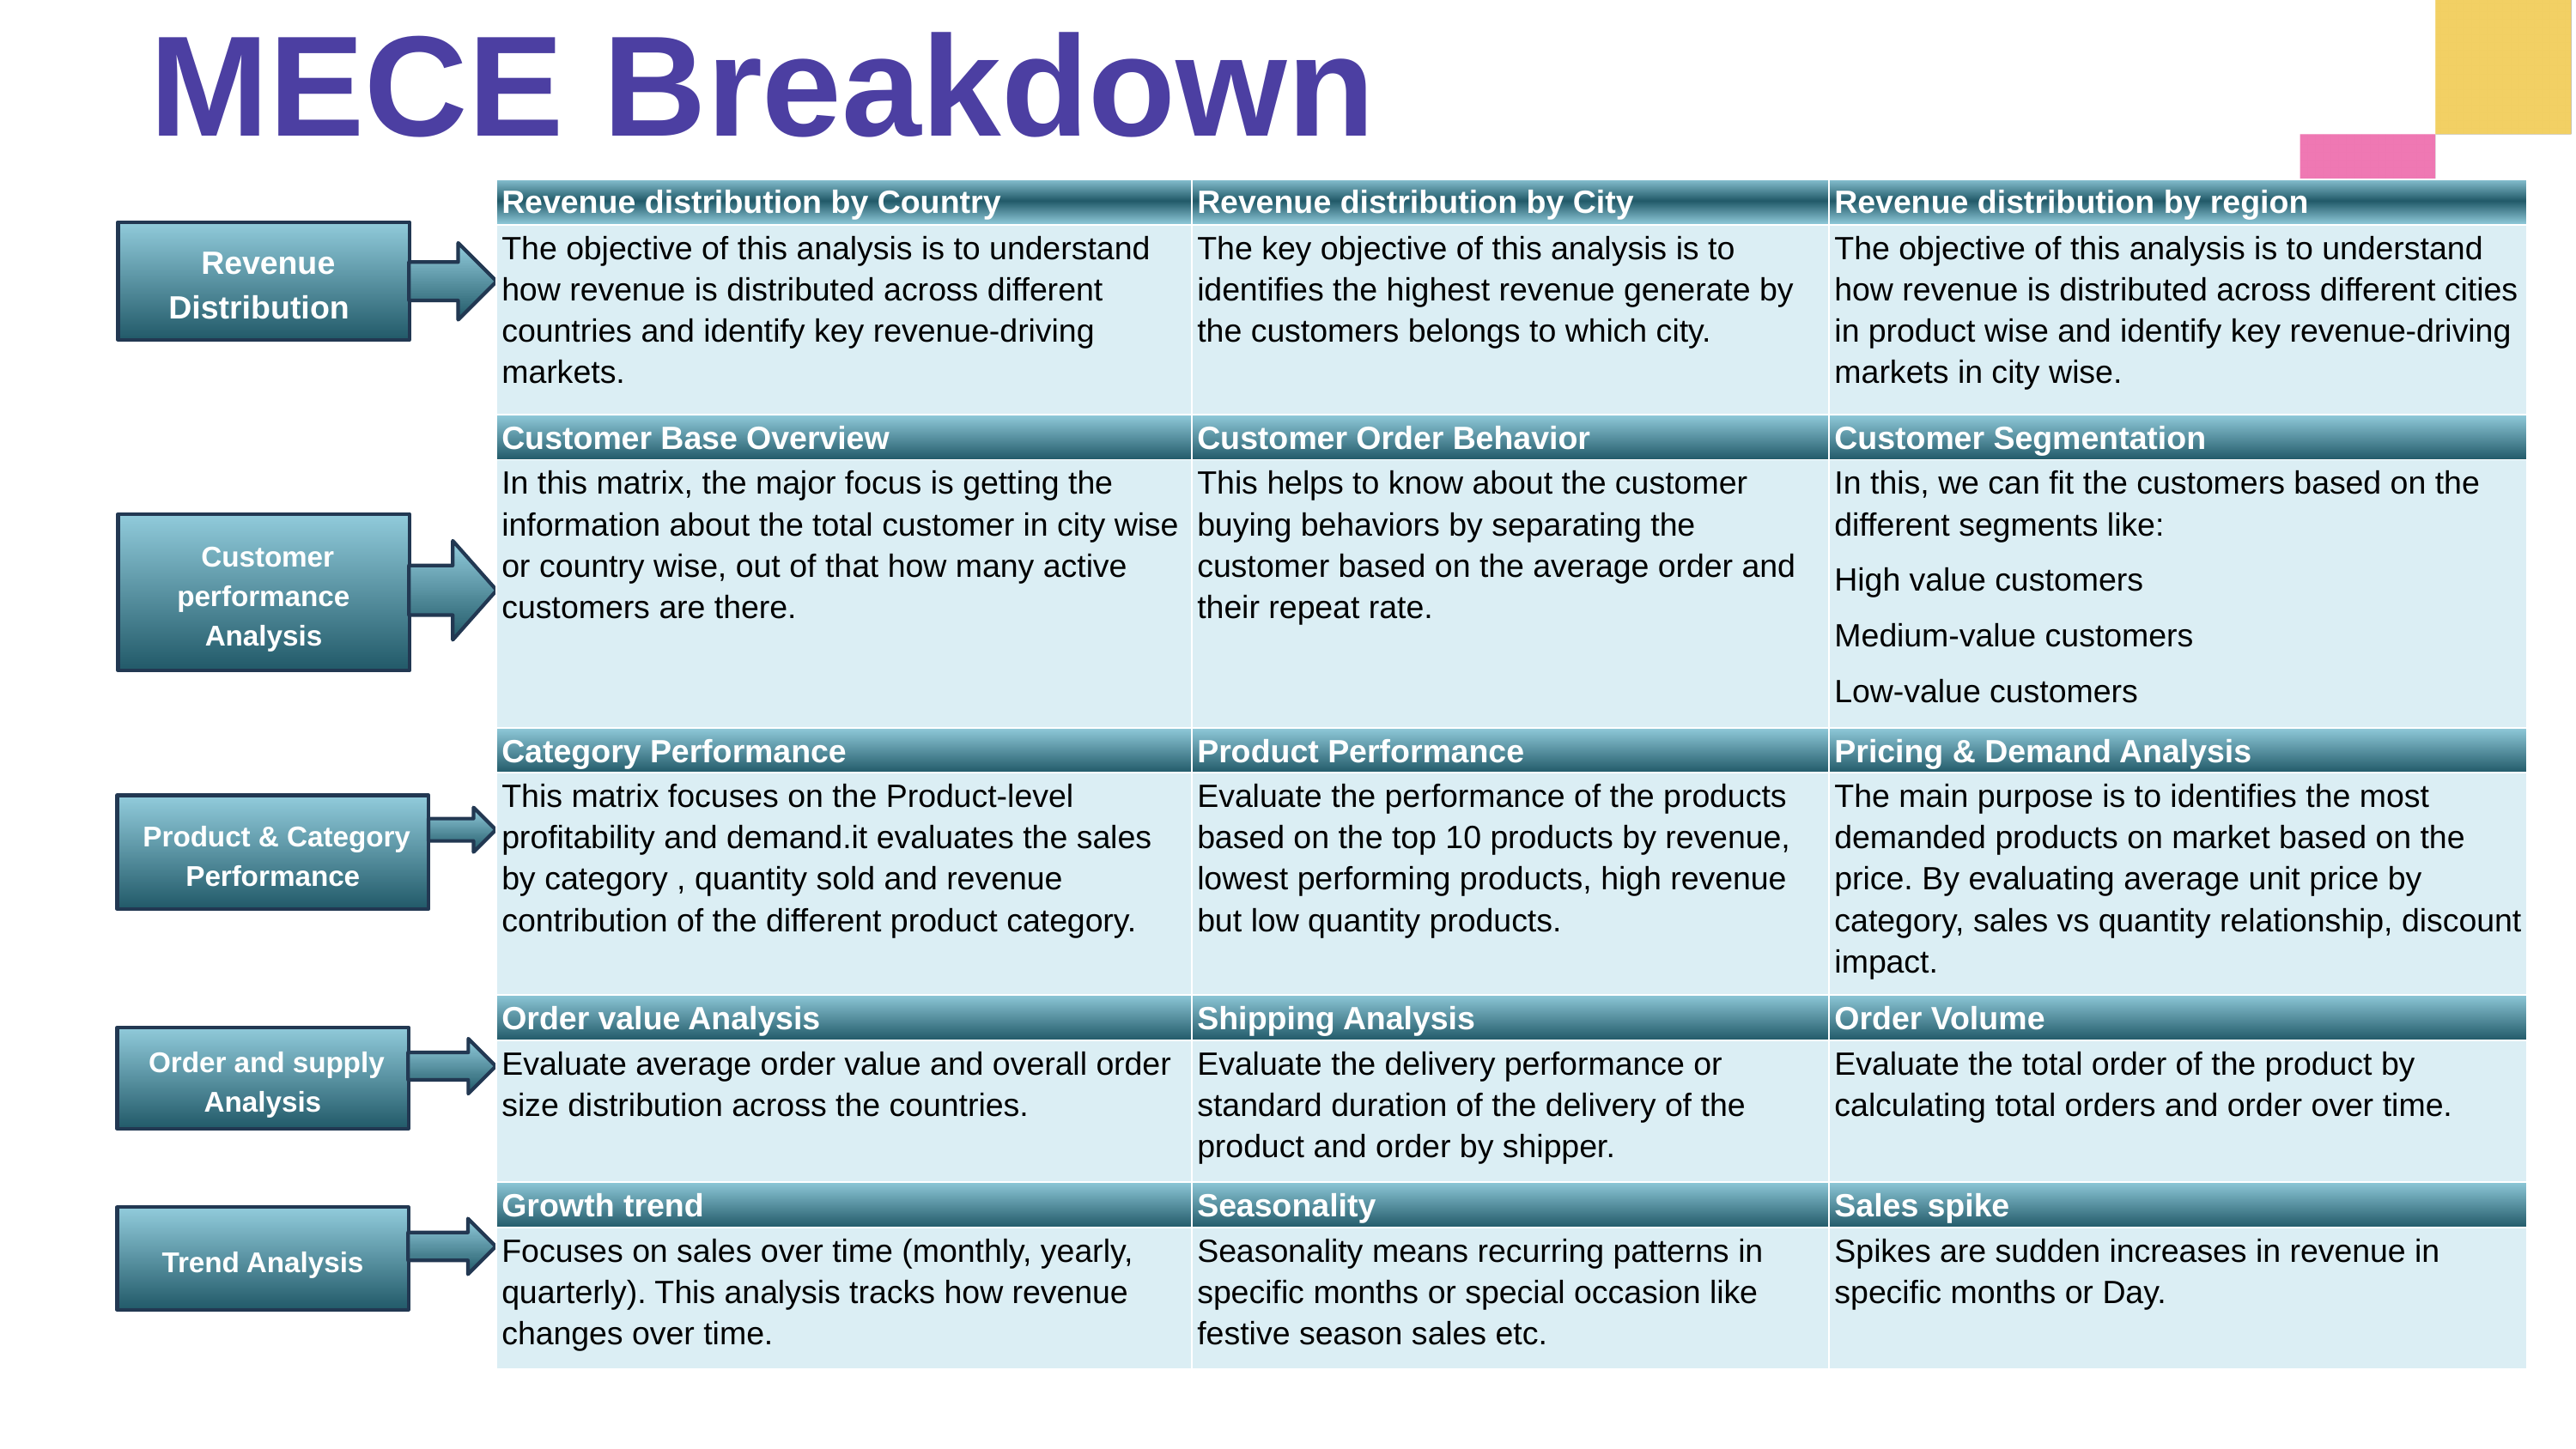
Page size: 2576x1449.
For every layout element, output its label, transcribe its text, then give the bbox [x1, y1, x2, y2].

table_cell Customer Segmentation [1830, 415, 2526, 459]
table_cell Shipping Analysis [1193, 996, 1828, 1040]
table_cell Evaluate the total order of the product by calculating total orders and order over time. [1830, 1041, 2526, 1181]
table_cell In this matrix, the major focus is getting the information about the total customer in city wise or country wise, out of that how many active customers are there. [497, 460, 1191, 727]
table_cell Category Performance [497, 729, 1191, 772]
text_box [118, 513, 497, 671]
table_cell This matrix focuses on the Product-level profitability and demand.it evaluates the sales by category , quantity sold and revenue contribution of the different product category. [497, 773, 1191, 994]
table_cell Evaluate the delivery performance or standard duration of the delivery of the product and order by shipper. [1193, 1041, 1828, 1181]
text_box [117, 1027, 496, 1130]
table_cell Seasonality means recurring patterns in specific months or special occasion like festive season sales etc. [1193, 1228, 1828, 1368]
table_cell In this, we can fit the customers based on the different segments like: High value customers Medium-value customers Low-value customers [1830, 460, 2526, 727]
table_cell Customer Order Behavior [1193, 415, 1828, 459]
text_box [118, 221, 497, 341]
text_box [117, 1207, 496, 1311]
text_box [2300, 0, 2576, 270]
table_header Revenue distribution by region [1830, 180, 2526, 224]
table_cell Order Volume [1830, 996, 2526, 1040]
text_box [117, 795, 496, 910]
table_cell Seasonality [1193, 1183, 1828, 1227]
table_cell Pricing & Demand Analysis [1830, 729, 2526, 772]
table_header Revenue distribution by Country [497, 180, 1191, 224]
table_cell Focuses on sales over time (monthly, yearly, quarterly). This analysis tracks how revenue changes over time. [497, 1228, 1191, 1368]
table_cell Product Performance [1193, 729, 1828, 772]
table_cell The objective of this analysis is to understand how revenue is distributed across different cities in product wise and identify key revenue-driving markets in city wise. [1830, 226, 2526, 414]
table_cell This helps to know about the customer buying behaviors by separating the customer based on the average order and their repeat rate. [1193, 460, 1828, 727]
table_cell Evaluate the performance of the products based on the top 10 products by revenue, lowest performing products, high revenue but low quantity products. [1193, 773, 1828, 994]
table_cell The objective of this analysis is to understand how revenue is distributed across different countries and identify key revenue-driving markets. [497, 226, 1191, 414]
table_cell Evaluate average order value and overall order size distribution across the countries. [497, 1041, 1191, 1181]
table_cell Spikes are sudden increases in revenue in specific months or Day. [1830, 1228, 2526, 1368]
table_cell Growth trend [497, 1183, 1191, 1227]
table_cell Customer Base Overview [497, 415, 1191, 459]
table_cell Order value Analysis [497, 996, 1191, 1040]
table_header Revenue distribution by City [1193, 180, 1828, 224]
text_box MECE Breakdown [149, 20, 1710, 165]
table_cell Sales spike [1830, 1183, 2526, 1227]
table_cell The main purpose is to identifies the most demanded products on market based on the price. By evaluating average unit price by category, sales vs quantity relationship, discount impact. [1830, 773, 2526, 994]
table_cell The key objective of this analysis is to identifies the highest revenue generate by the customers belongs to which city. [1193, 226, 1828, 414]
